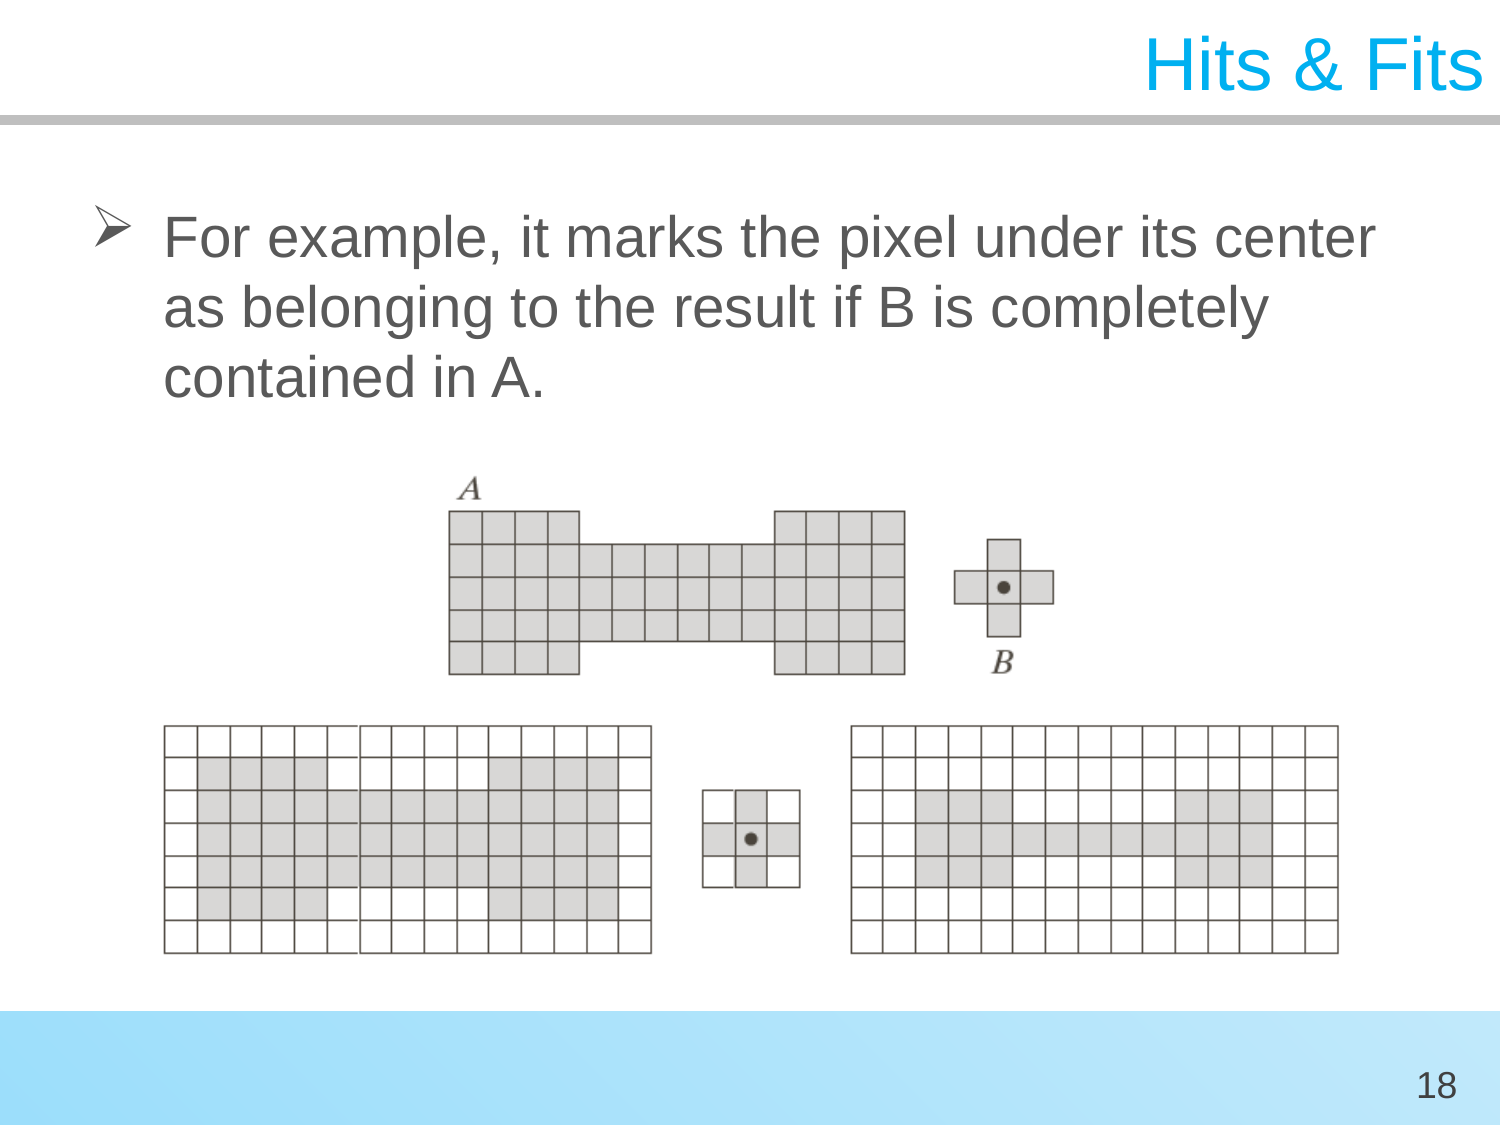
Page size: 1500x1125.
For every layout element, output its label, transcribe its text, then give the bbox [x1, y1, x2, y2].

picture [150, 467, 1350, 959]
title Hits & Fits [0, 0, 1500, 122]
list For example, it marks the pixel under its center as belonging to the result if B is completely contained in A. [75, 191, 1425, 1012]
